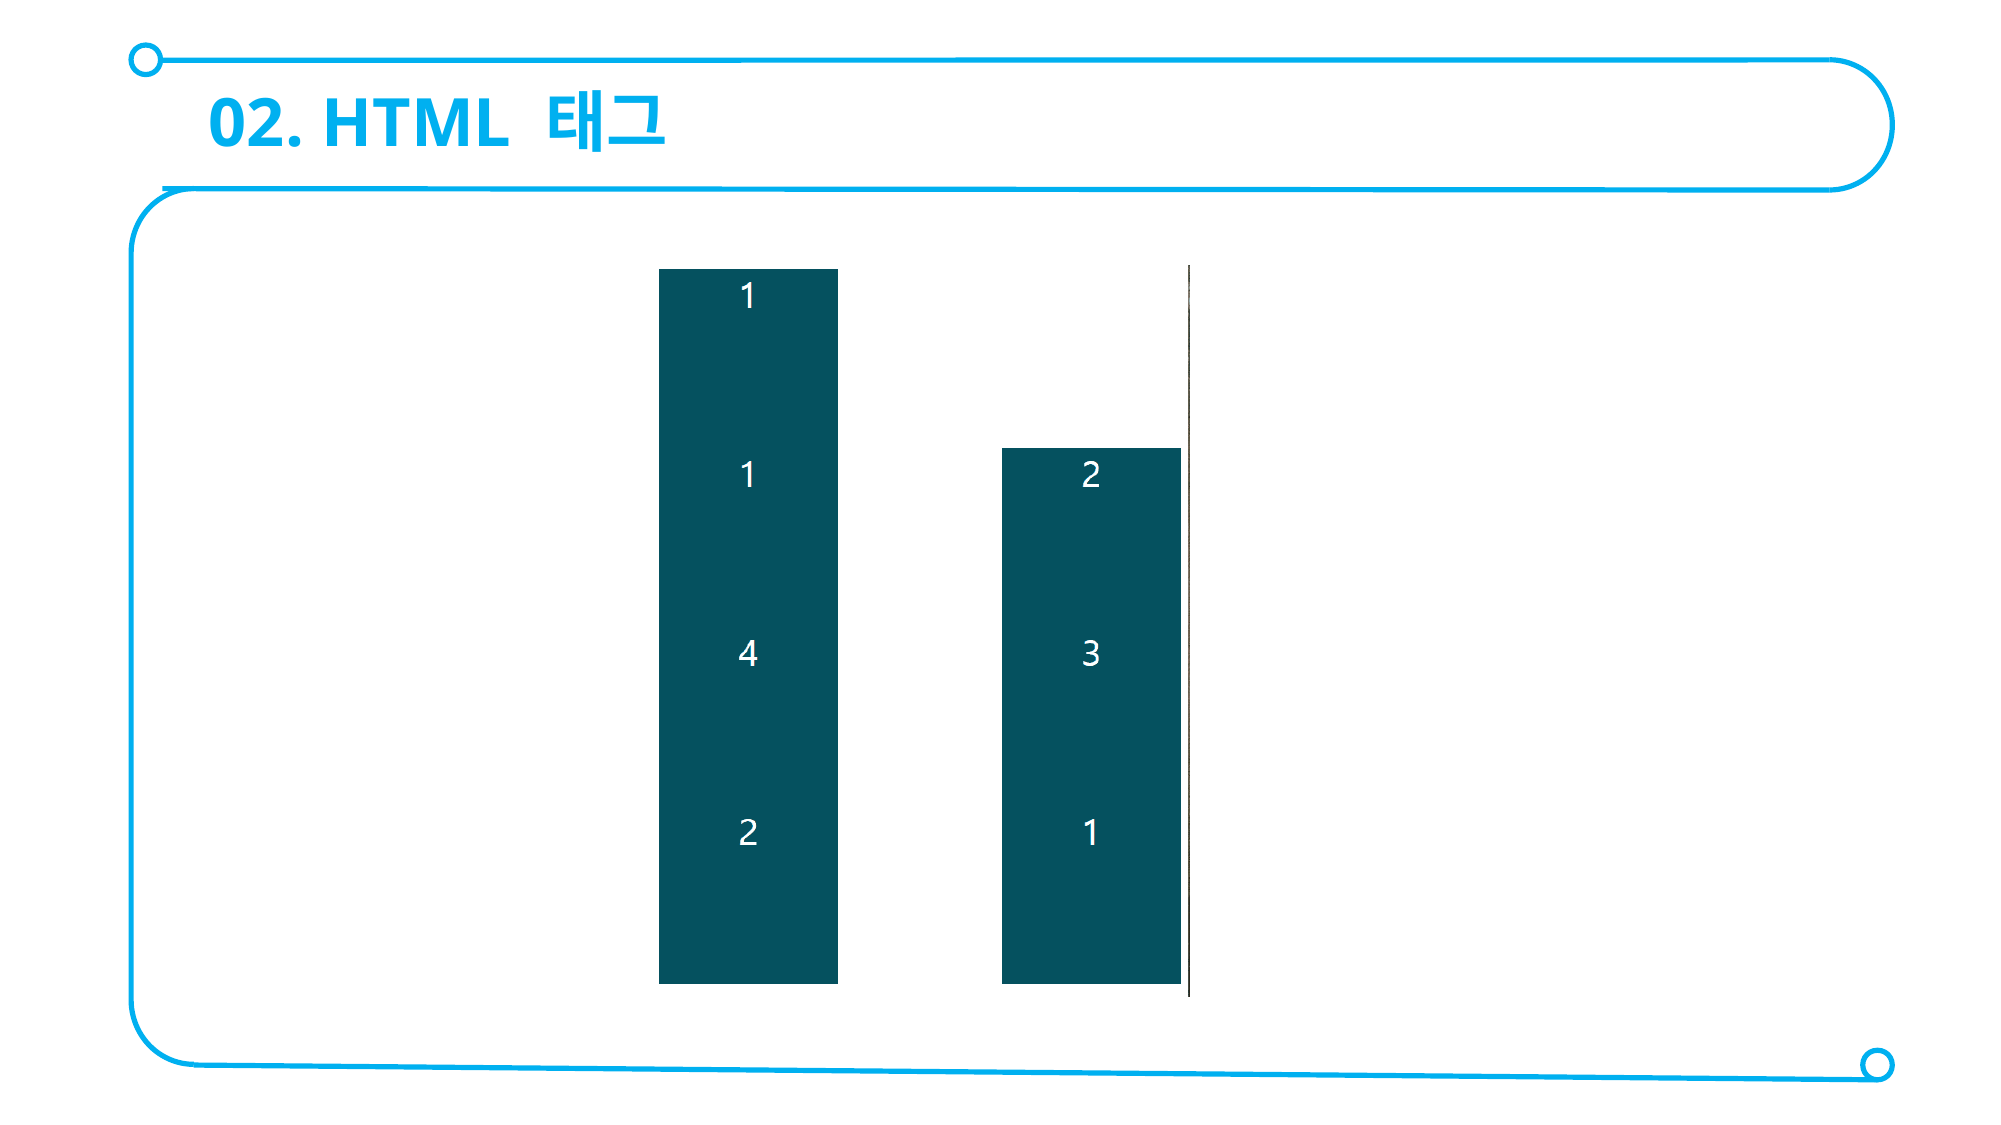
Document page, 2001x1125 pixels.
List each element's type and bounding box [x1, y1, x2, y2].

text_box [130, 44, 1893, 1081]
picture [655, 265, 1190, 997]
